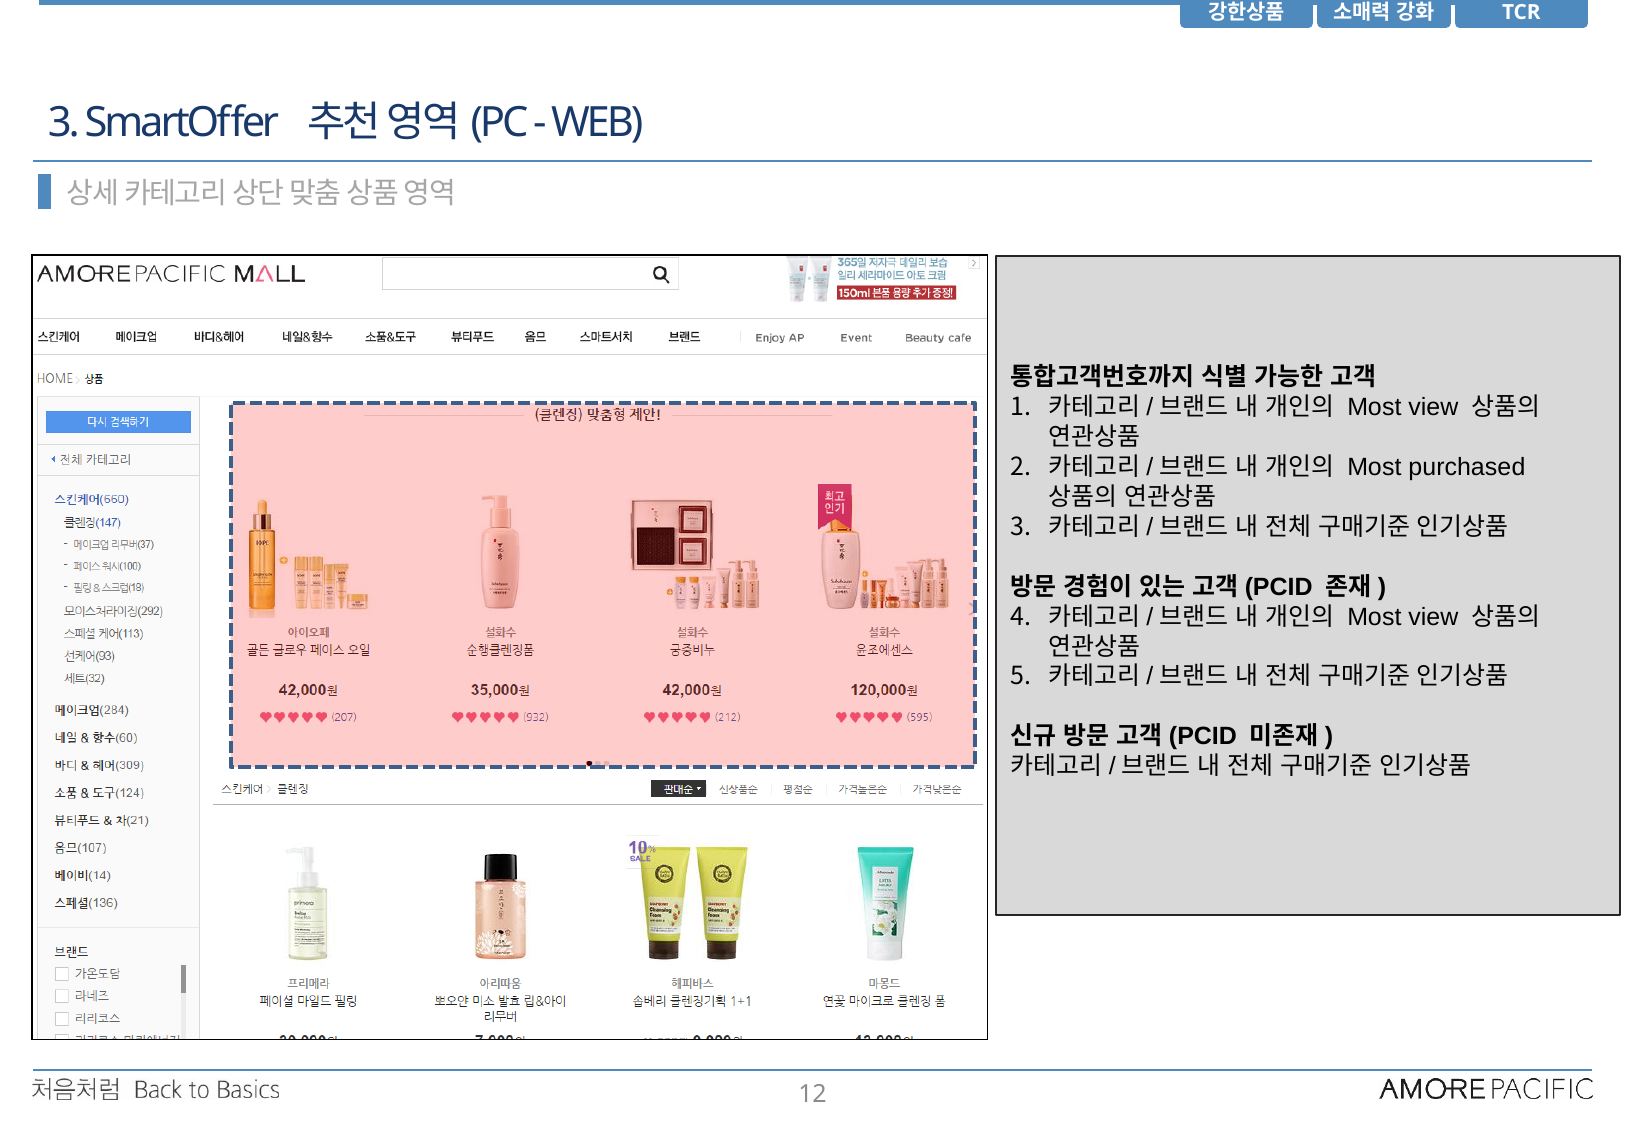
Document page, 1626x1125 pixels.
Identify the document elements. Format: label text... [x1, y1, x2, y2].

picture [32, 1078, 279, 1100]
text_box 통합고객번호까지 식별 가능한 고객 카테고리/브랜드 내 개인의 Most view 상품의 연관상품 카테고리/브랜드 내 개인의 Most purchased 상품의 연관상품 카테고리/브랜드 내 전체 구매기준 인기상품 방문 경험이 있는 고객(PCID 존재) 카테고리/브랜드 내 개인의 Most view 상품의 연관상품 카테고리/브랜드 내 전체 구매기준 인기상품 신규 방문 고객(PCID 미존재) 카테고리/브랜드 내 전체 구매기준 인기상품 [994, 254, 1622, 917]
picture [1379, 1078, 1593, 1099]
picture [32, 255, 988, 1039]
text_box 3. SmartOffer 추천 영역(PC - WEB) [32, 78, 1274, 162]
text_box 상세 카테고리 상단 맞춤 상품 영역 [61, 167, 543, 217]
slide_number 12 [761, 1070, 864, 1102]
